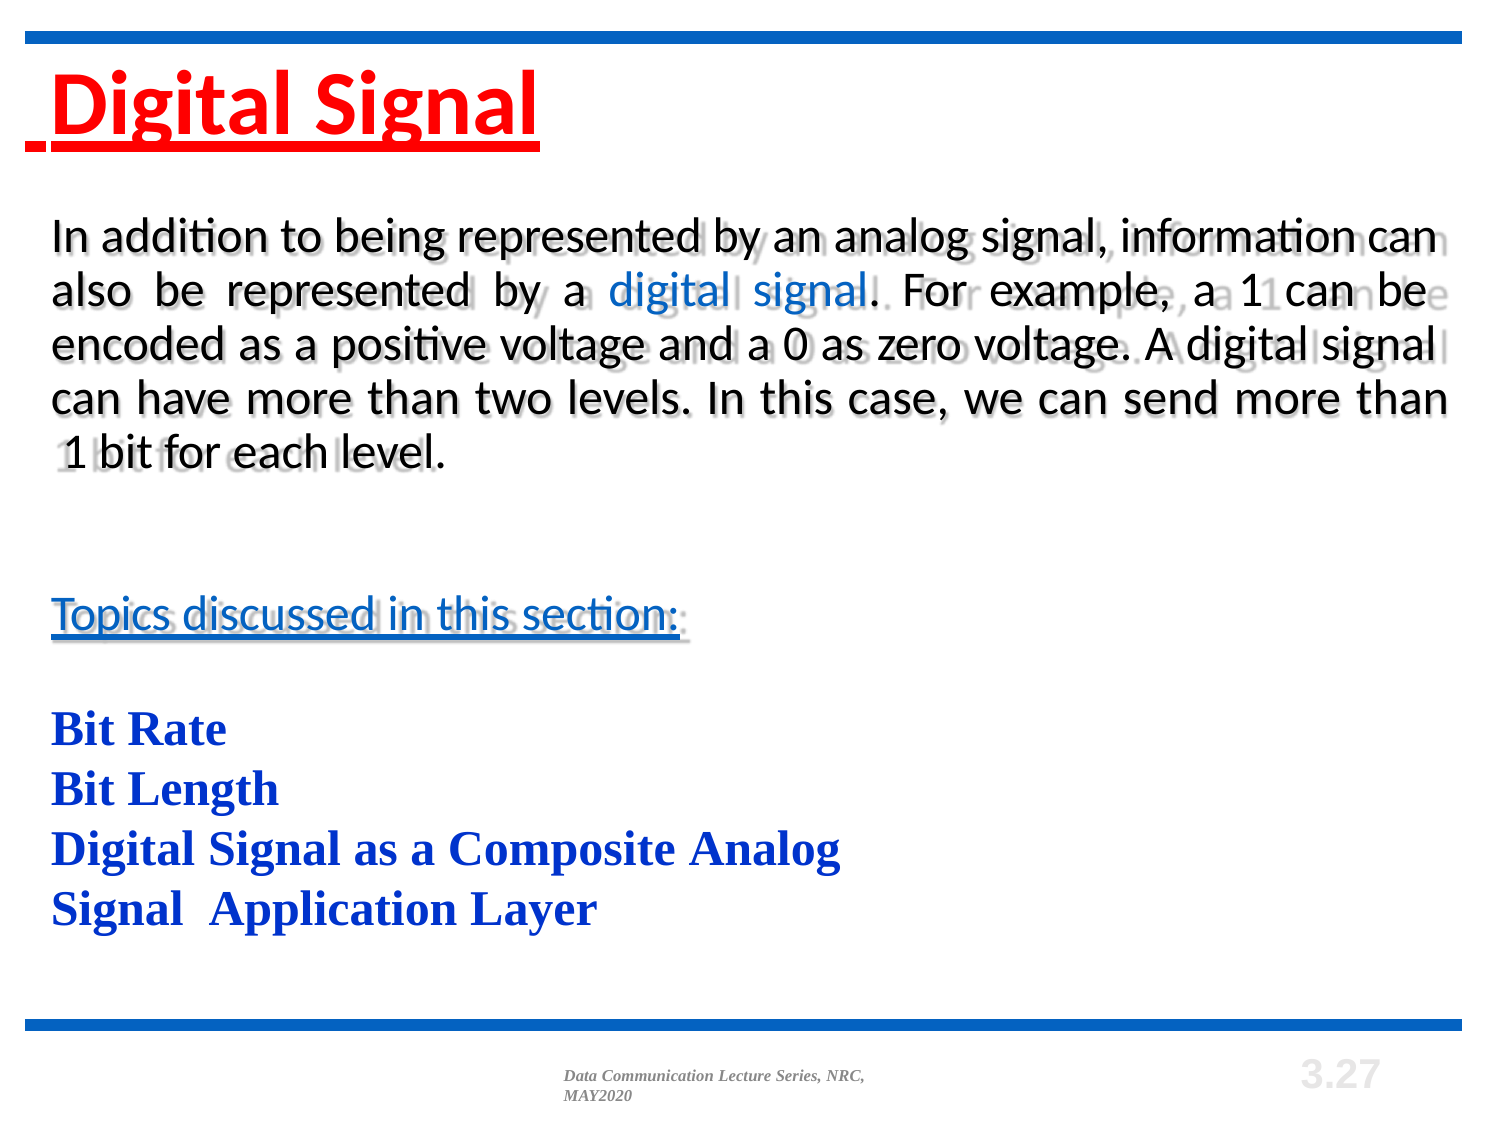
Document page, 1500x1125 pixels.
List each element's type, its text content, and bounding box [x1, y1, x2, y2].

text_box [19, 190, 1483, 519]
title Digital Signal [23, 40, 1465, 189]
slide_number 3.27 [1298, 1048, 1389, 1125]
footer Data Communication Lecture Series, NRC, MAY2020 [561, 1064, 938, 1125]
text_box In addition to being represented by an analog signal, information can also be represented by a digital signal. For example, a 1 can be encoded as a positive voltage and a 0 as zero voltage. A digital signal can have more than two levels. In this case, we can send more than 1 bit for each level. Topics discussed in this section: Bit Rate Bit Length Digital Signal as a Composite Analog Signal Application Layer [48, 527, 1450, 936]
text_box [49, 568, 723, 681]
